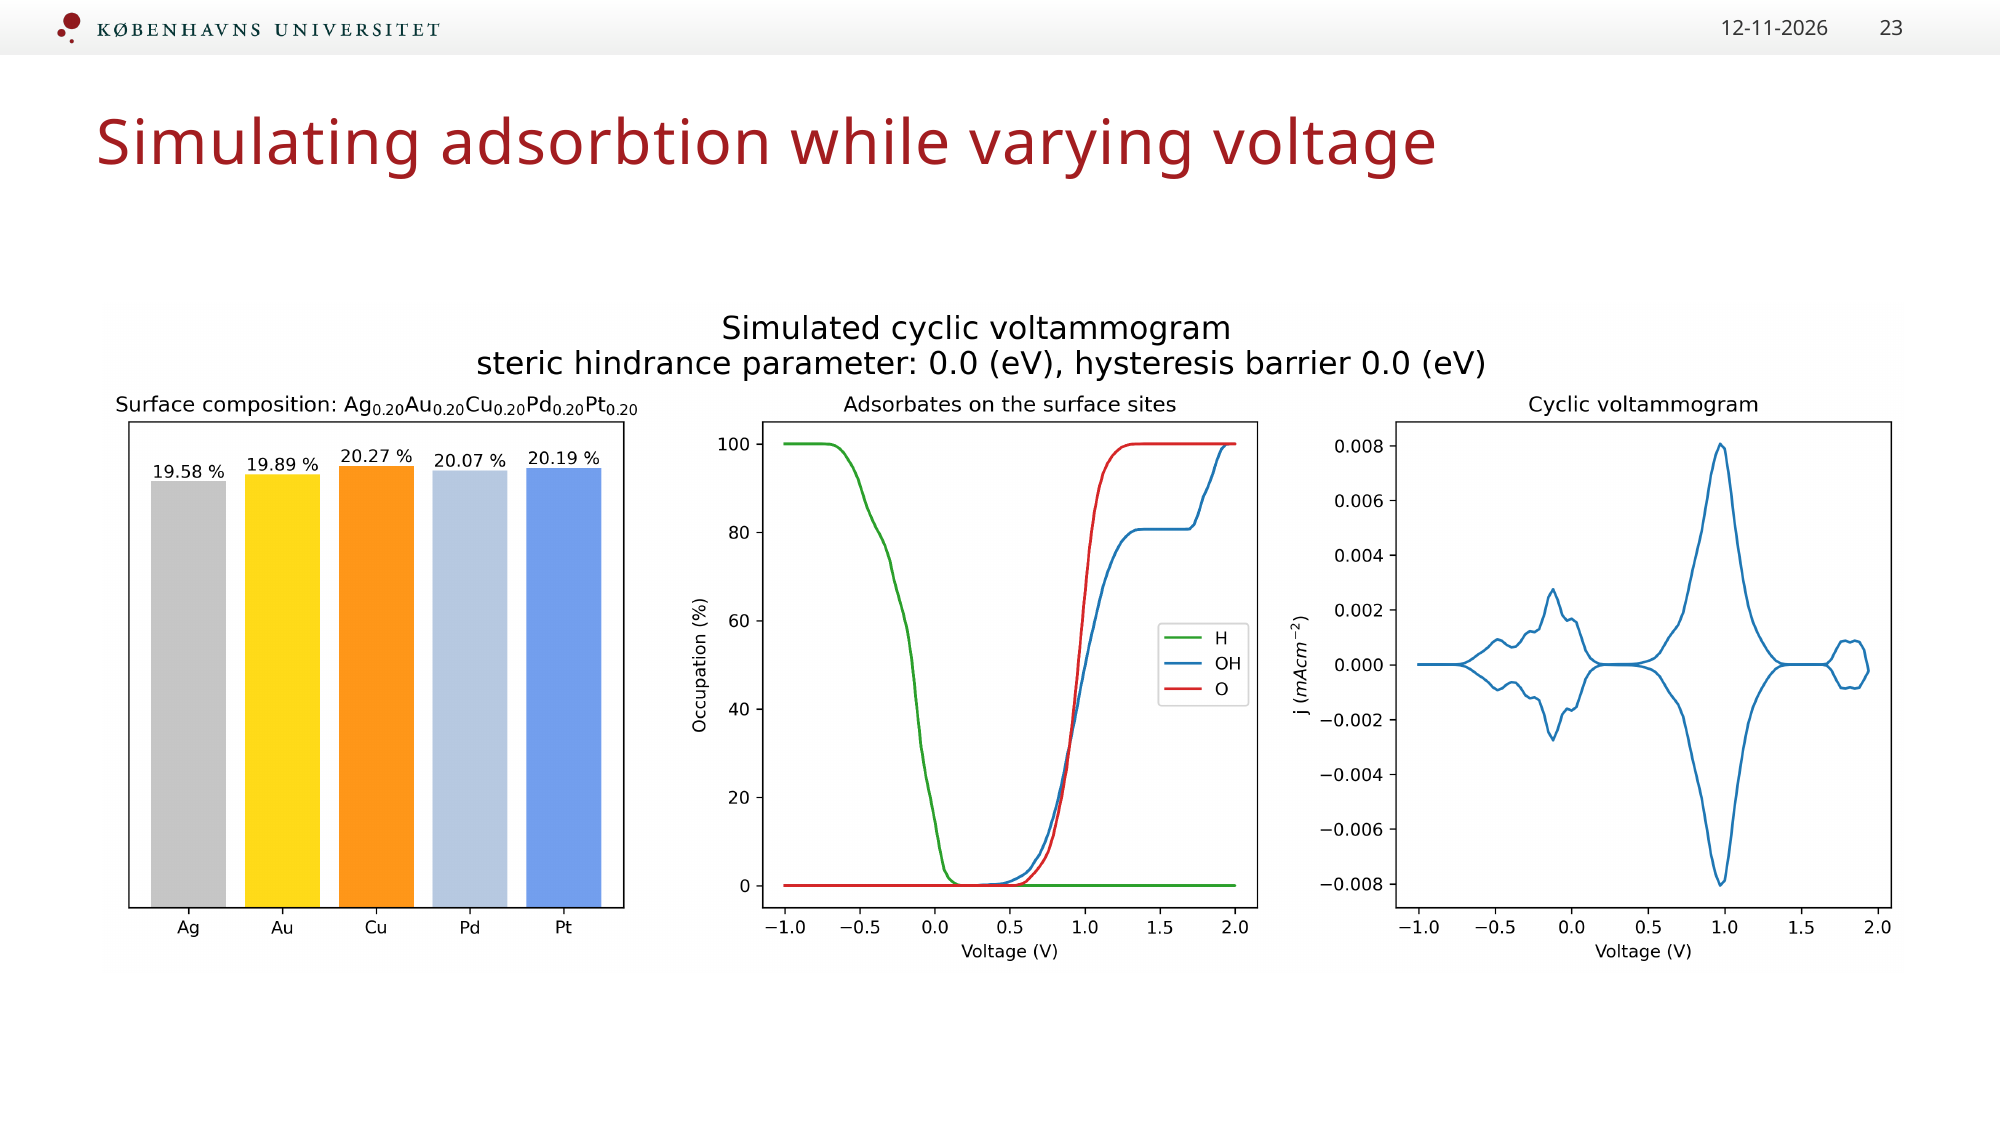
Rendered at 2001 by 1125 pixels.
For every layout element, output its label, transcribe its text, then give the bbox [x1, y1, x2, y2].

picture [91, 15, 476, 42]
title Simulating adsorbtion while varying voltage [96, 101, 1904, 244]
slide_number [1694, 14, 1829, 43]
picture [102, 302, 1904, 973]
slide_number 23 [1840, 14, 1904, 43]
